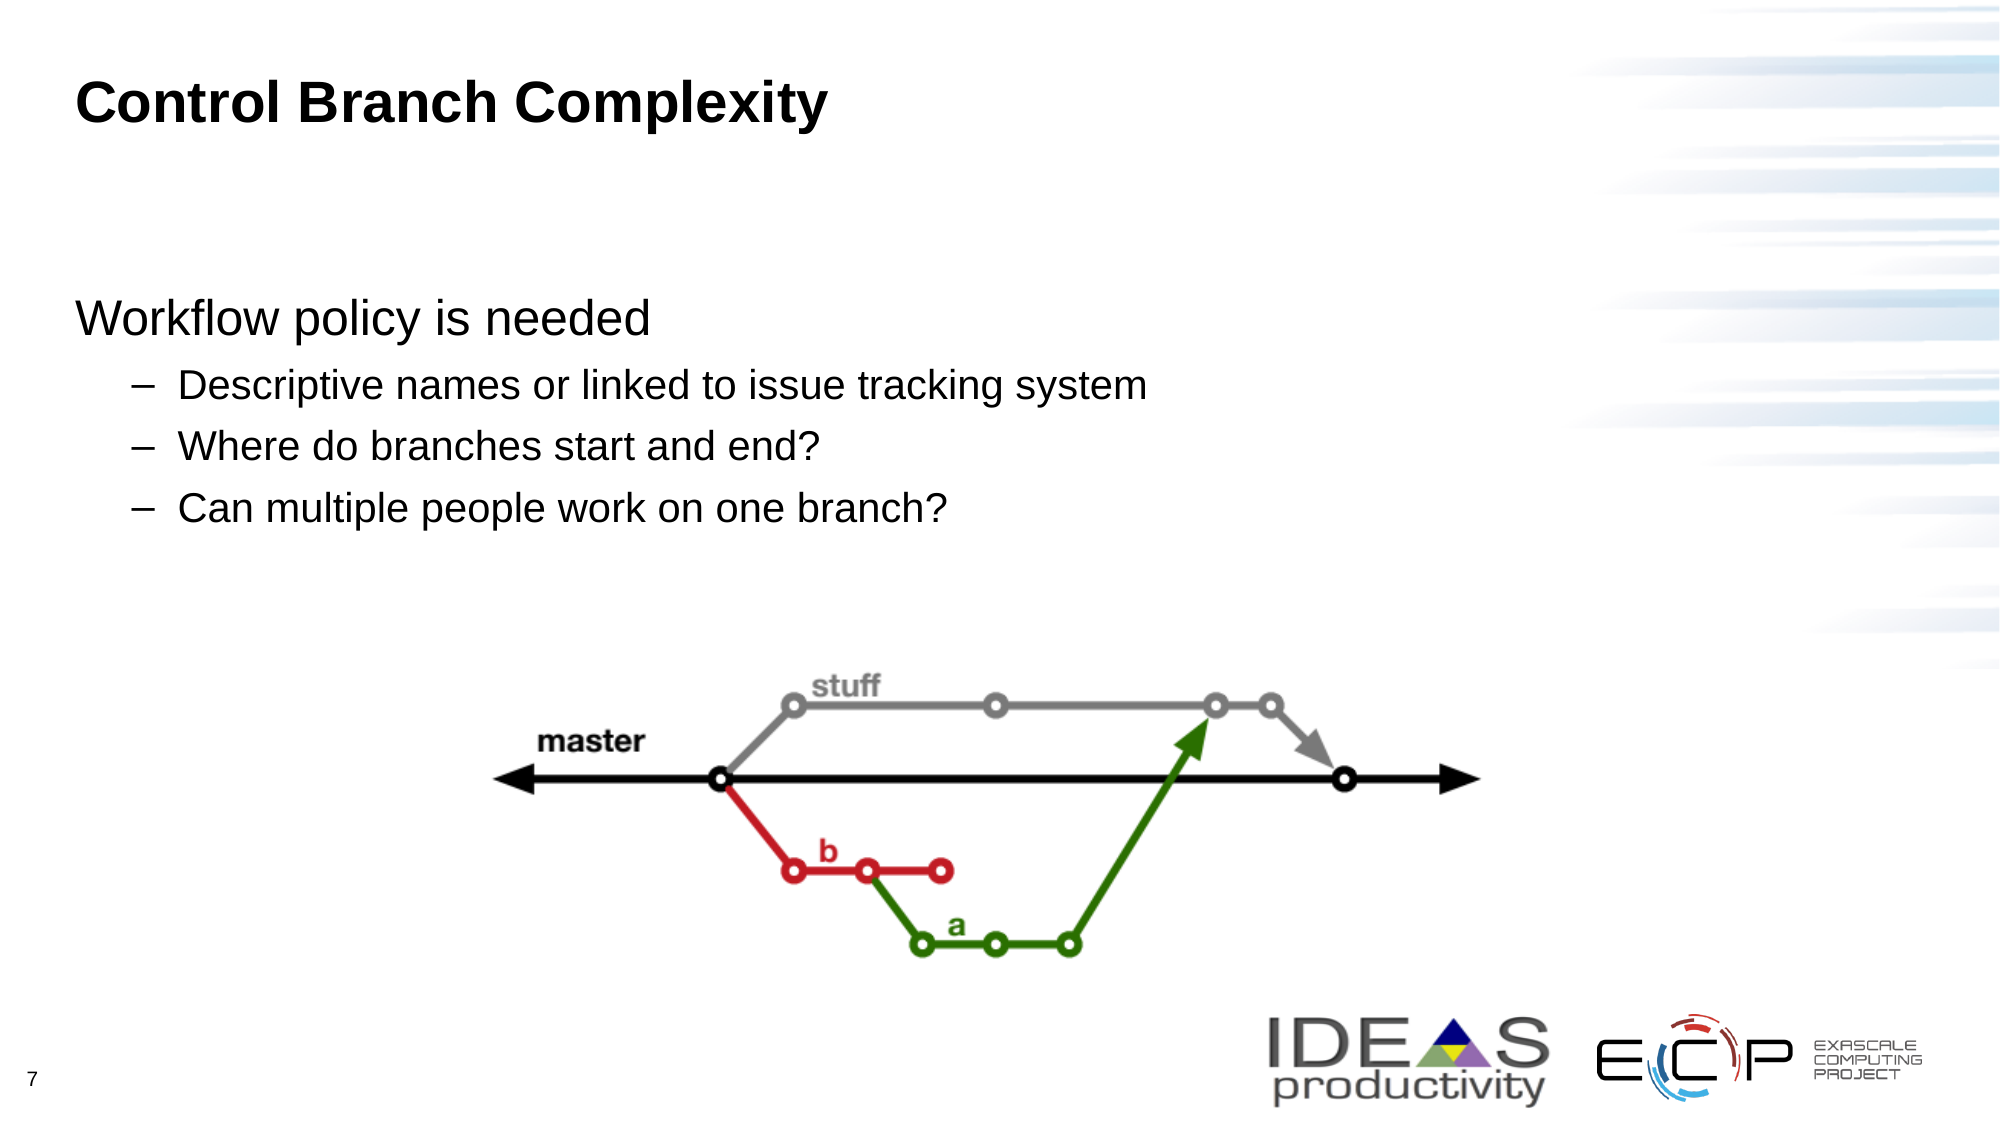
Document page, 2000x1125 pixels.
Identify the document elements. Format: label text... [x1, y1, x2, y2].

picture [1531, 0, 2000, 669]
picture [1597, 1014, 1922, 1102]
title Control Branch Complexity [59, 67, 1926, 218]
picture [470, 655, 1515, 993]
list Workflow policy is needed Descriptive names or linked to issue tracking system Where do branches start and end? Can multiple people work on one branch? [59, 284, 1926, 950]
picture [1257, 1009, 1560, 1115]
